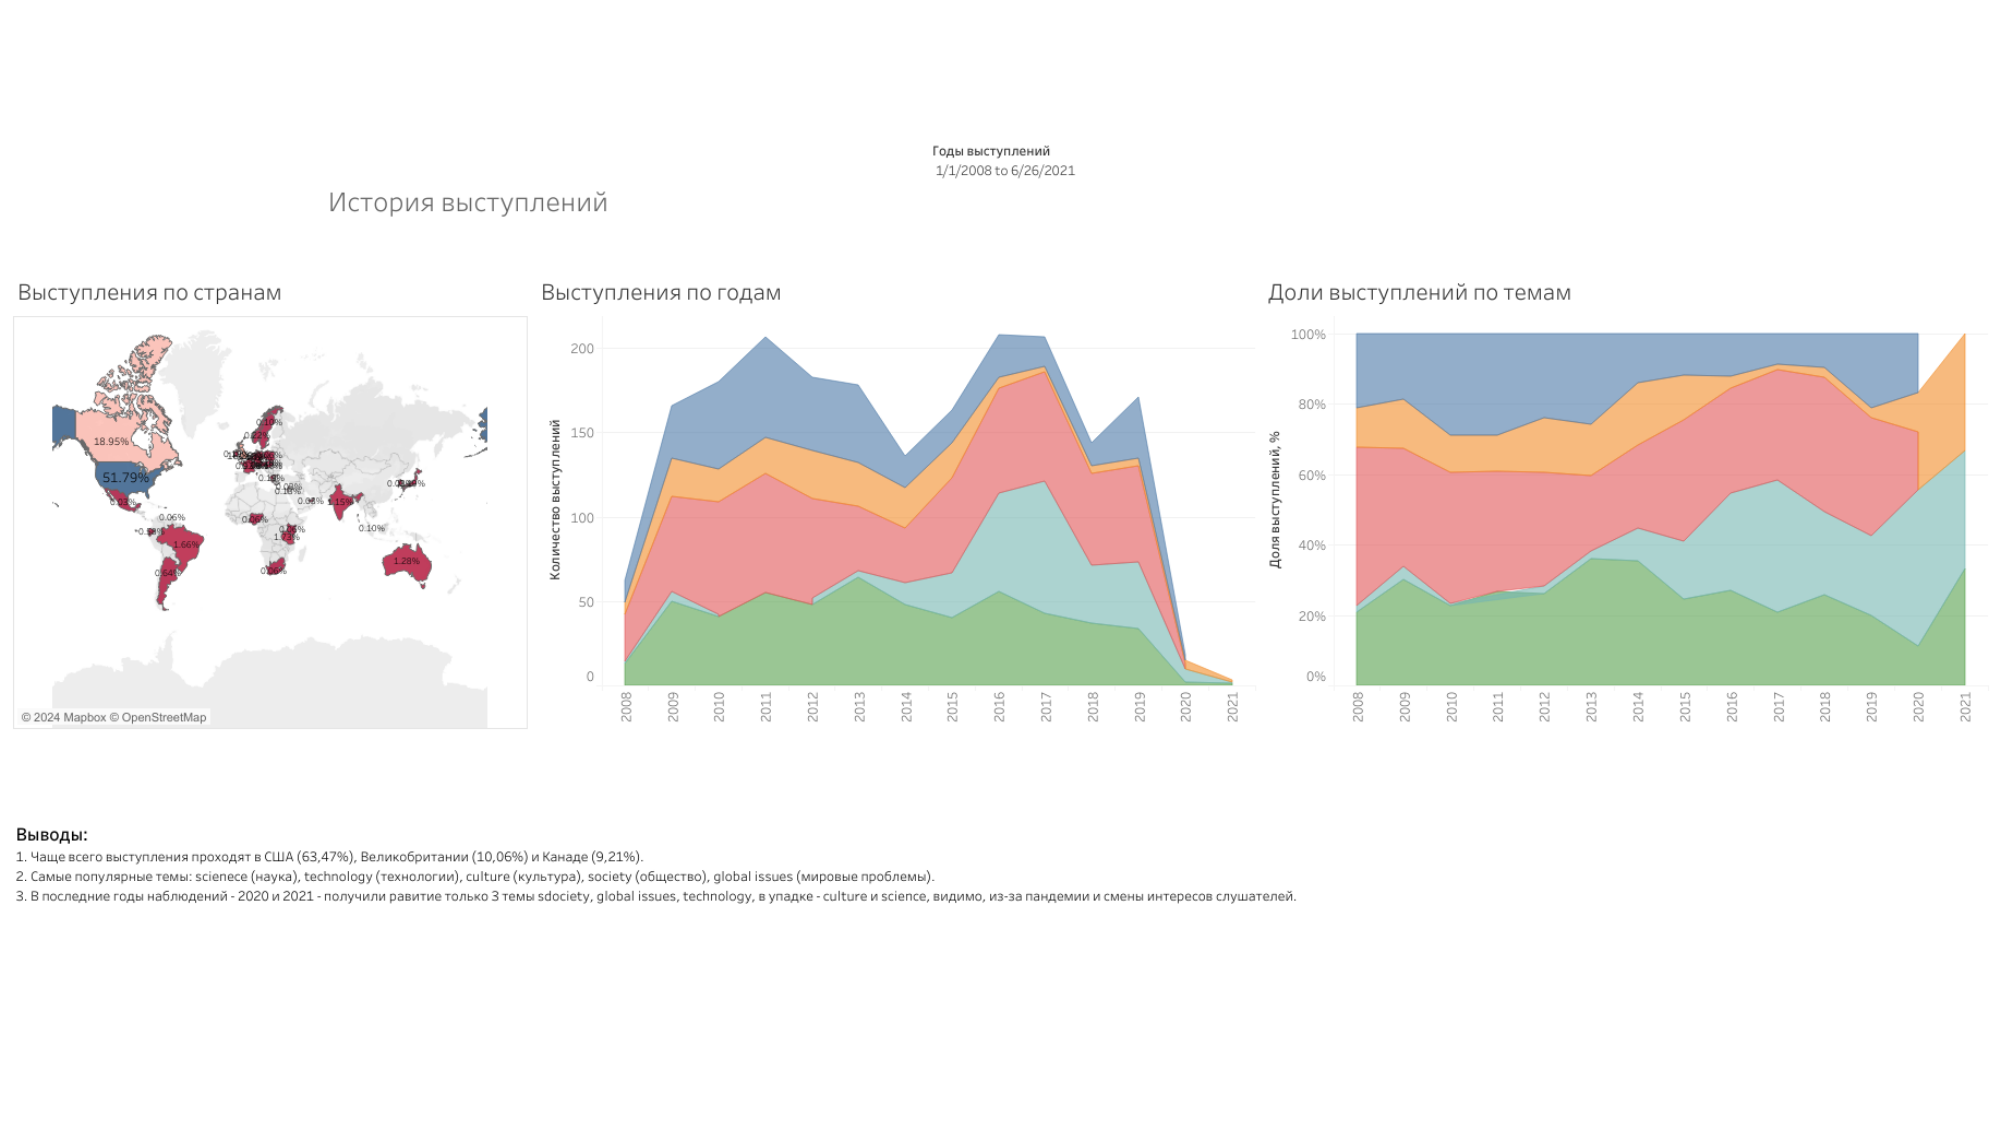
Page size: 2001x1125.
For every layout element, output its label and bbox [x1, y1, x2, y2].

picture [0, 126, 2000, 999]
